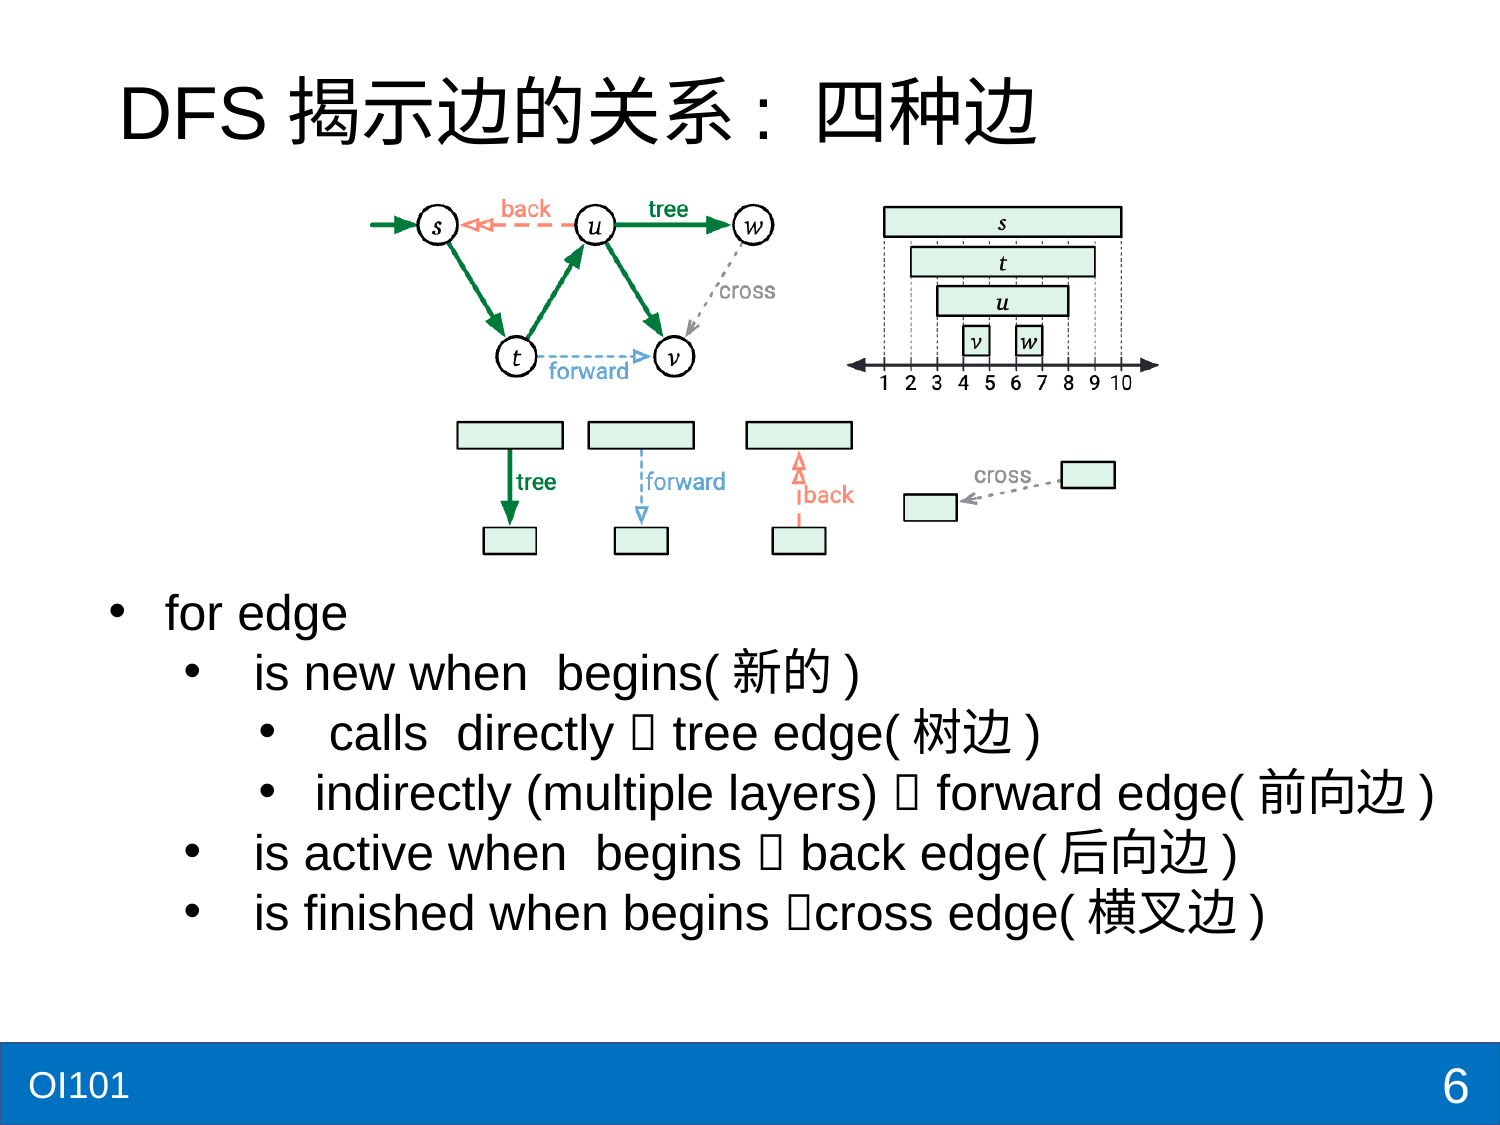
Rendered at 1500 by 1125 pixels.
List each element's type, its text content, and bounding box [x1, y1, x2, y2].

picture [338, 170, 1187, 578]
title DFS揭示边的关系: 四种边 [103, 59, 1397, 171]
slide_number 6 [1147, 1054, 1485, 1114]
